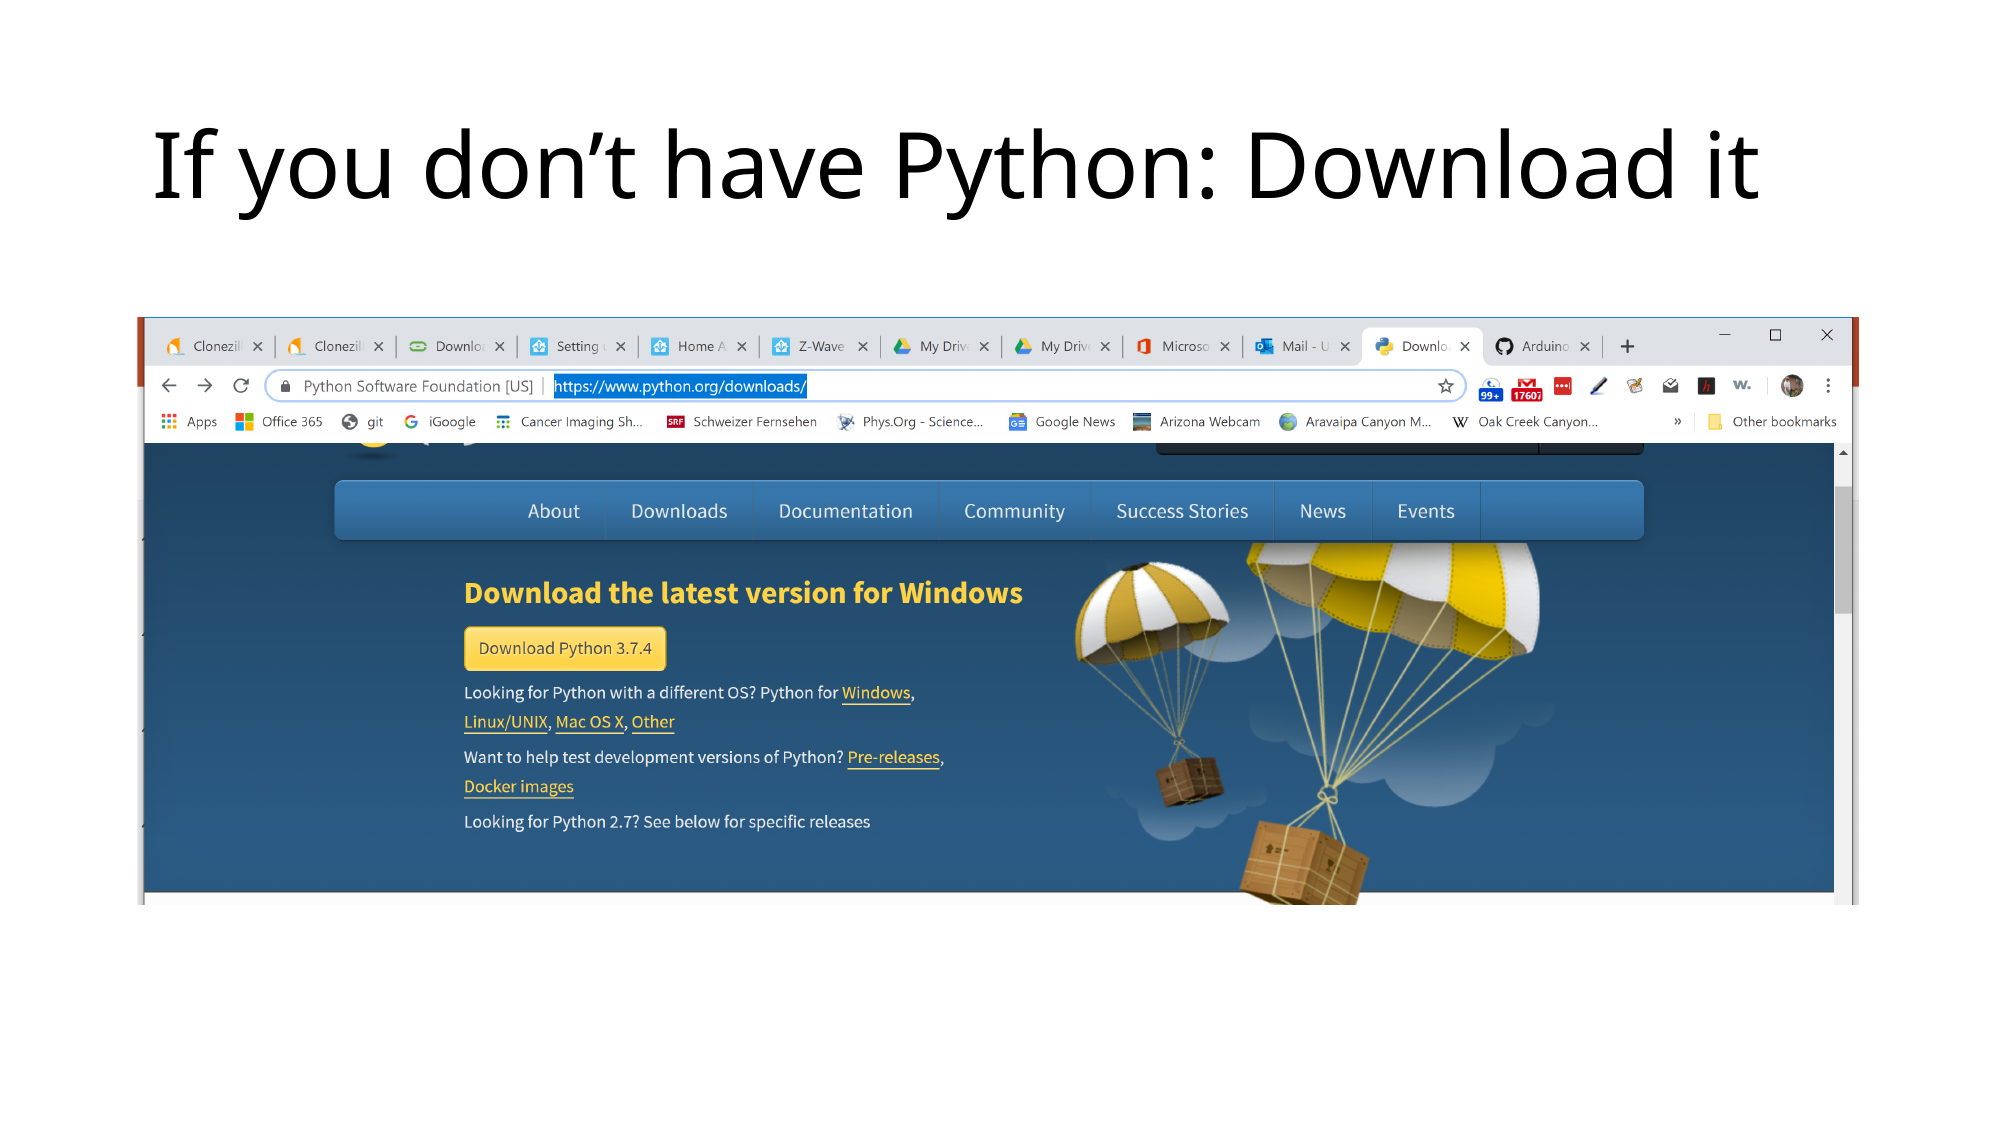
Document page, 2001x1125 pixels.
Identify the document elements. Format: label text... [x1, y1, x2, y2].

picture [137, 317, 1859, 905]
title If you don’t have Python: Download it [137, 59, 1863, 278]
